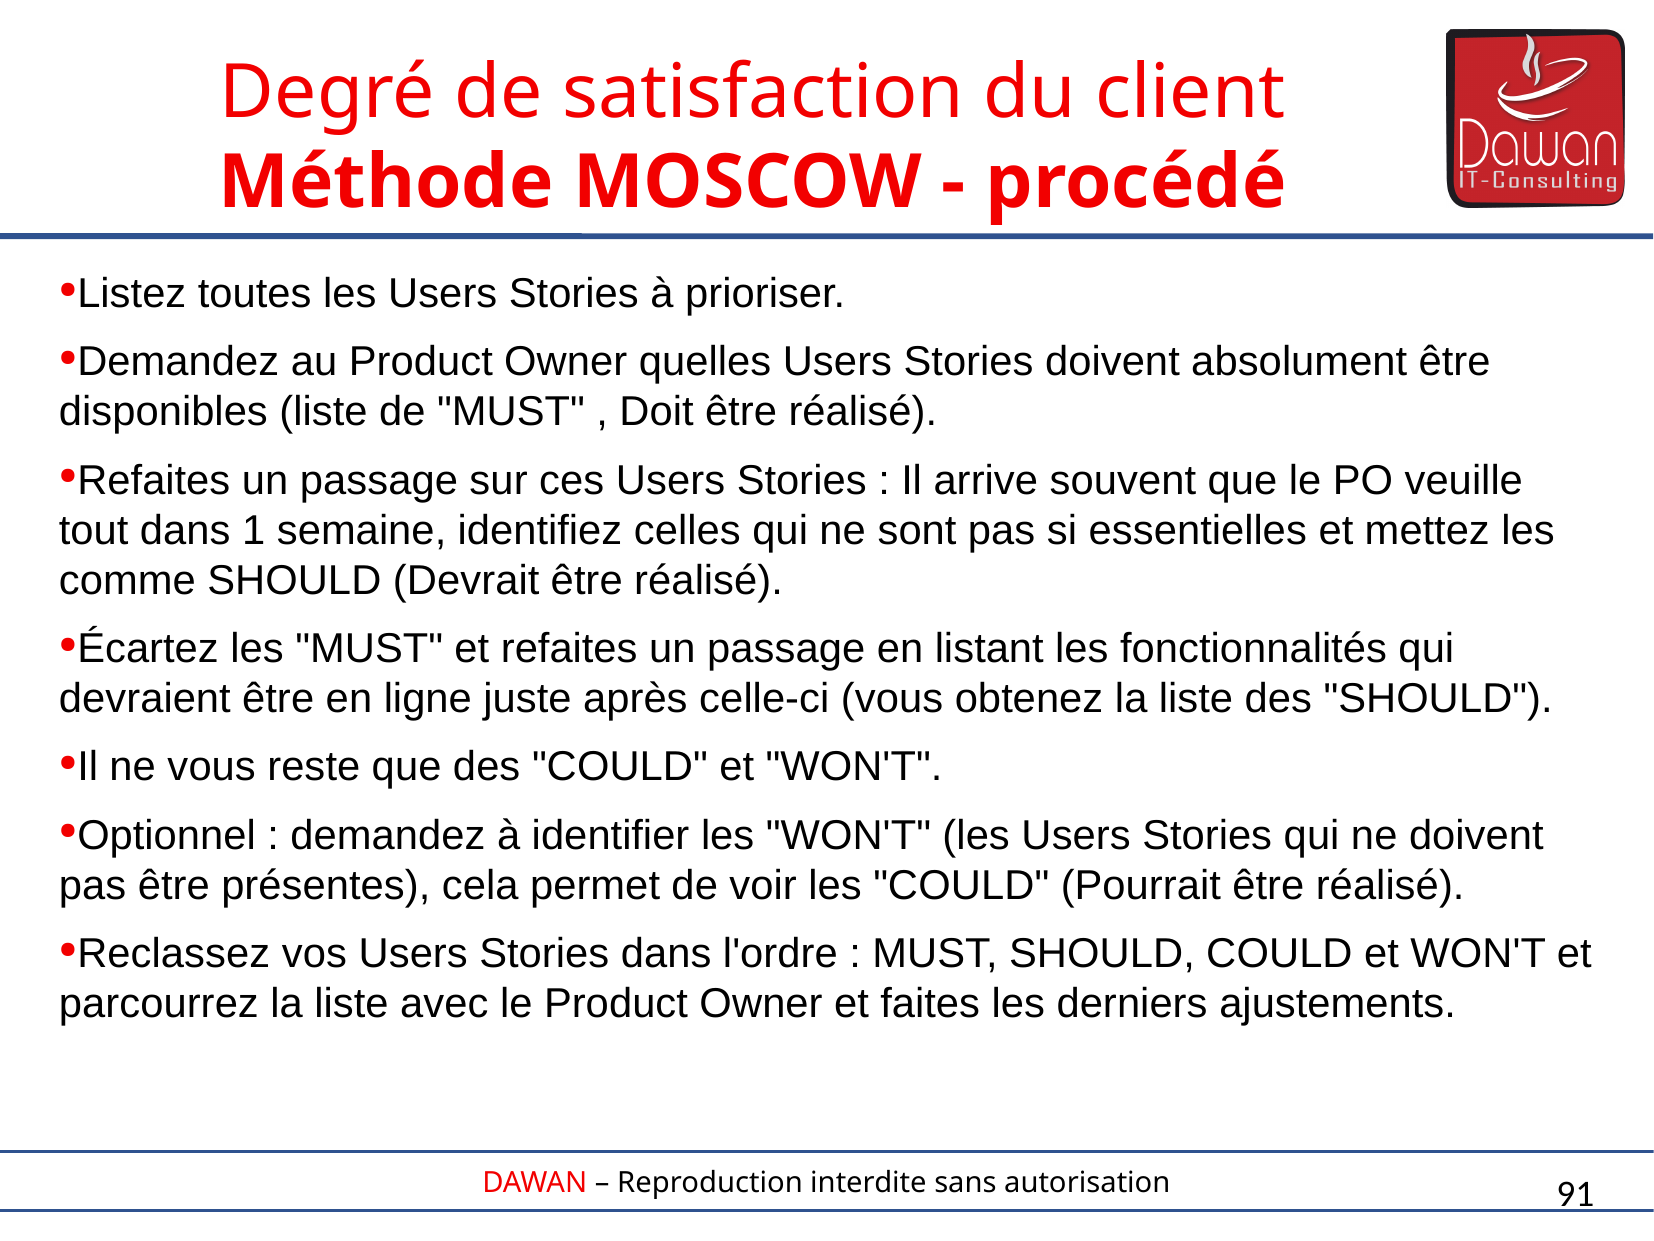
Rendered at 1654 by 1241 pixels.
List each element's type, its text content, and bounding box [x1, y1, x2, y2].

text_box 91 [1535, 1169, 1595, 1233]
list Listez toutes les Users Stories à prioriser. Demandez au Product Owner quelles Users Stories doivent absolument être disponibles (liste de "MUST" , Doit être réalisé). Refaites un passage sur ces Users Stories : Il arrive souvent que le PO veuille tout dans 1 semaine, identifiez celles qui ne sont pas si essentielles et mettez les comme SHOULD (Devrait être réalisé). Écartez les "MUST" et refaites un passage en listant les fonctionnalités qui devraient être en ligne juste après celle-ci (vous obtenez la liste des "SHOULD"). Il ne vous reste que des "COULD" et "WON'T". Optionnel : demandez à identifier les "WON'T" (les Users Stories qui ne doivent pas être présentes), cela permet de voir les "COULD" (Pourrait être réalisé). Reclassez vos Users Stories dans l'ordre : MUST, SHOULD, COULD et WON'T et parcourrez la liste avec le Product Owner et faites les derniers ajustements. [59, 265, 1595, 1124]
title Degré de satisfaction du client Méthode MOSCOW - procédé [59, 29, 1447, 237]
picture [1447, 29, 1625, 208]
